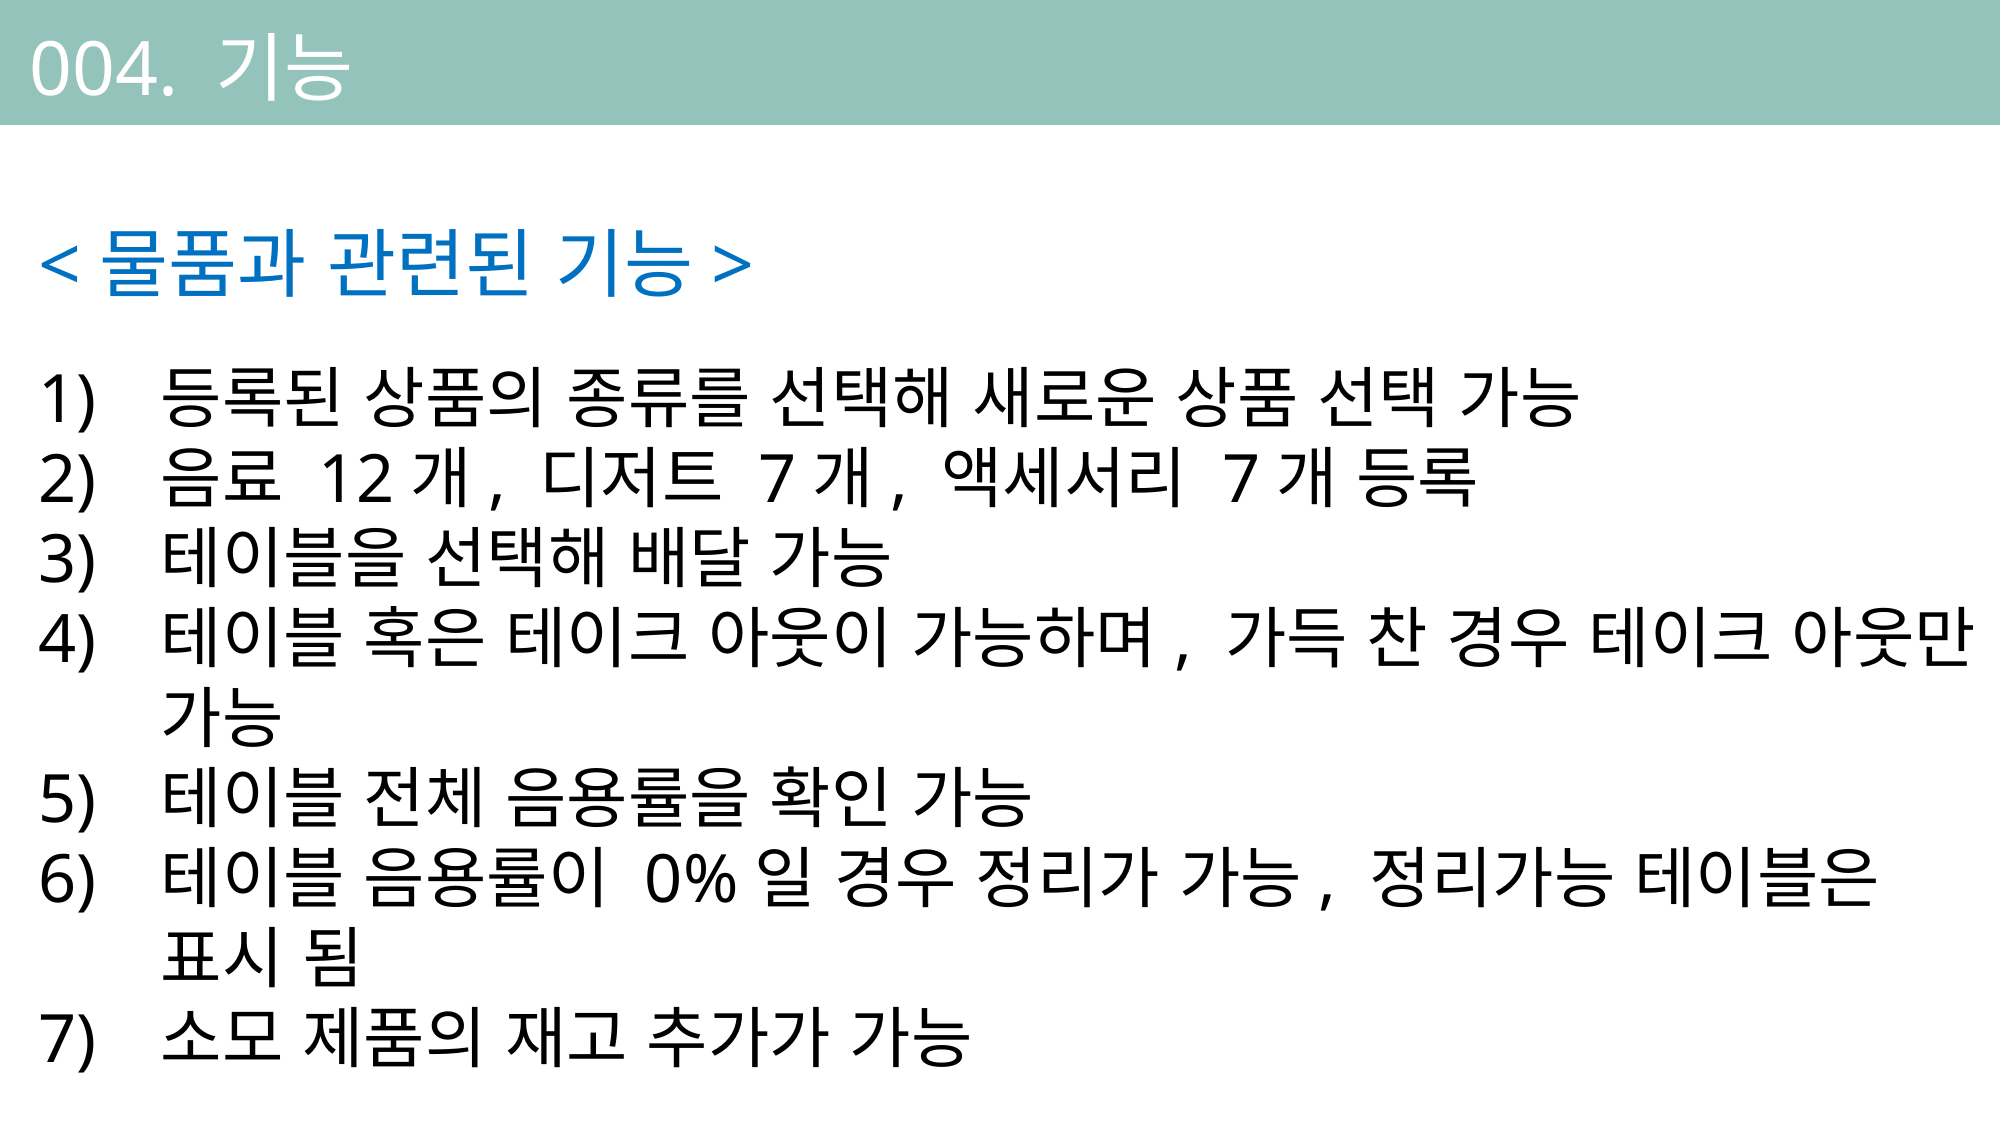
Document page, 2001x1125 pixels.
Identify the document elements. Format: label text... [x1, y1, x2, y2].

text_box <물품과 관련된 기능> 등록된 상품의 종류를 선택해 새로운 상품 선택 가능 음료 12개, 디저트 7개, 액세서리 7개 등록 테이블을 선택해 배달 가능 테이블 혹은 테이크 아웃이 가능하며, 가득 찬 경우 테이크 아웃만 가능 테이블 전체 음용률을 확인 가능 테이블 음용률이 0%일 경우 정리가 가능, 정리가능 테이블은 표시 됨 소모 제품의 재고 추가가 가능 [24, 118, 2000, 1084]
text_box 004. 기능 [14, 12, 369, 118]
